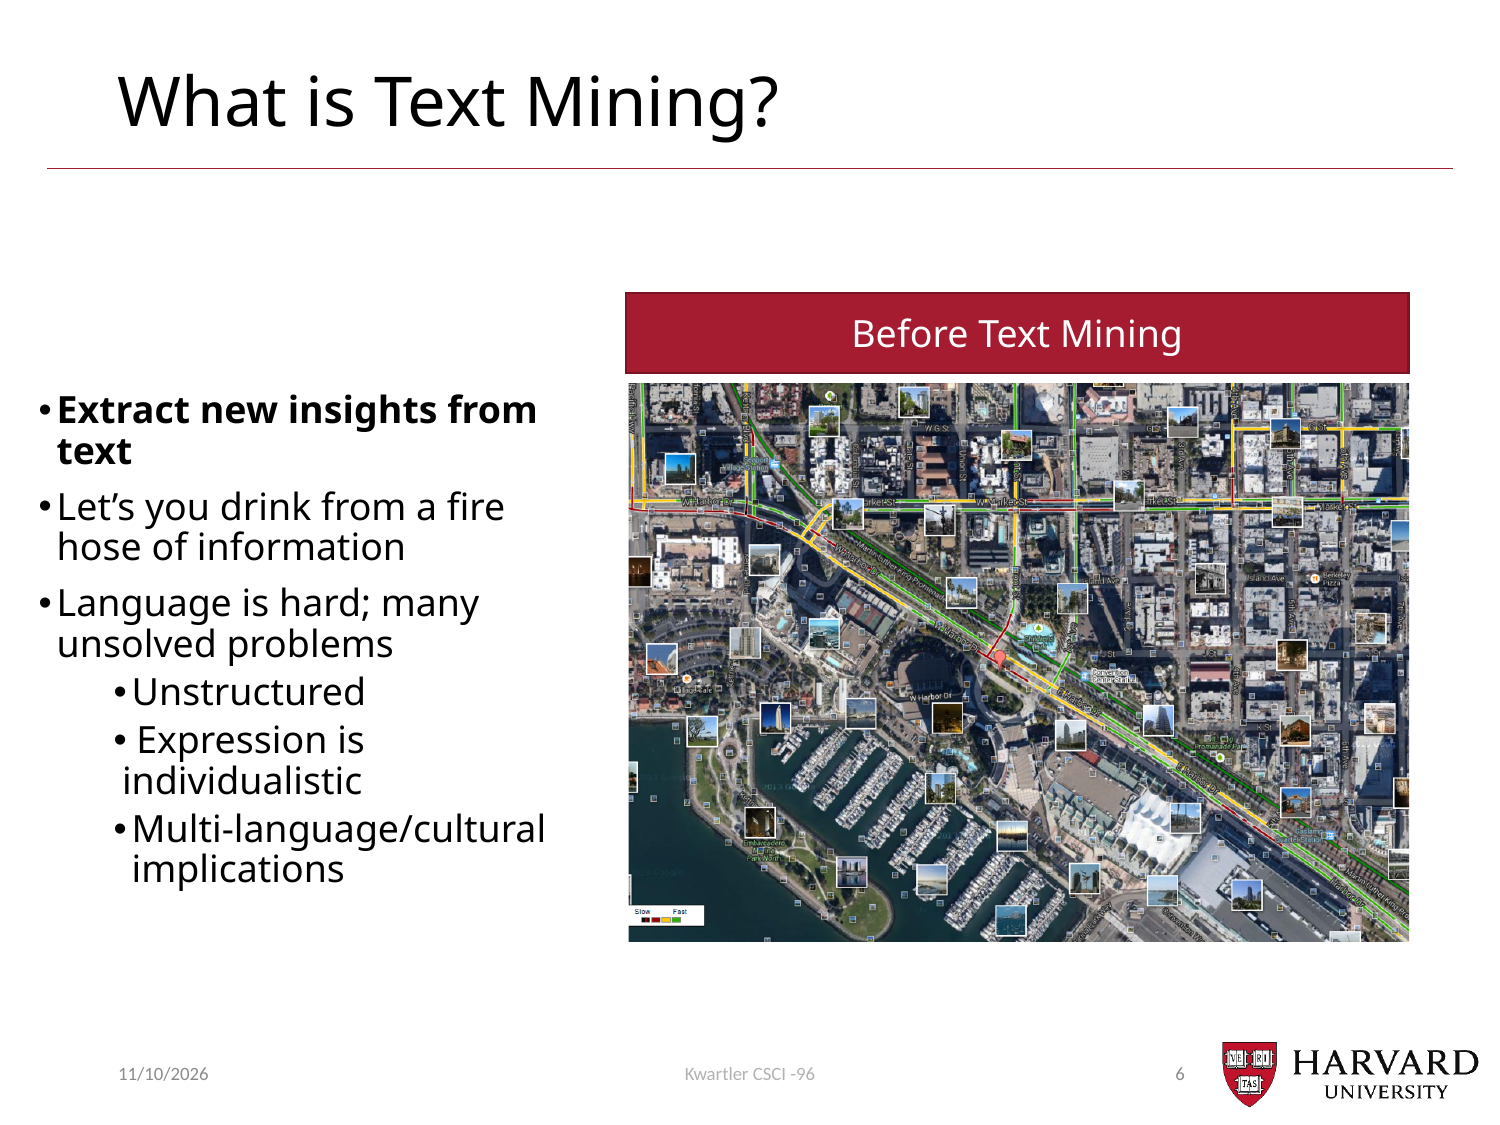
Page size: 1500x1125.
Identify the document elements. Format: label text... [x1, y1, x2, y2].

list Extract new insights from text Let’s you drink from a fire hose of information Language is hard; many unsolved problems Unstructured Expression is individualistic Multi-language/cultural implications [23, 383, 588, 889]
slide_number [103, 1042, 441, 1103]
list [628, 383, 1410, 942]
slide_number 6 [1059, 1042, 1200, 1103]
title What is Text Mining? [103, 59, 1397, 157]
text_box Before Text Mining [625, 292, 1410, 374]
footer Kwartler CSCI -96 [496, 1042, 1004, 1103]
picture [1200, 1024, 1500, 1125]
